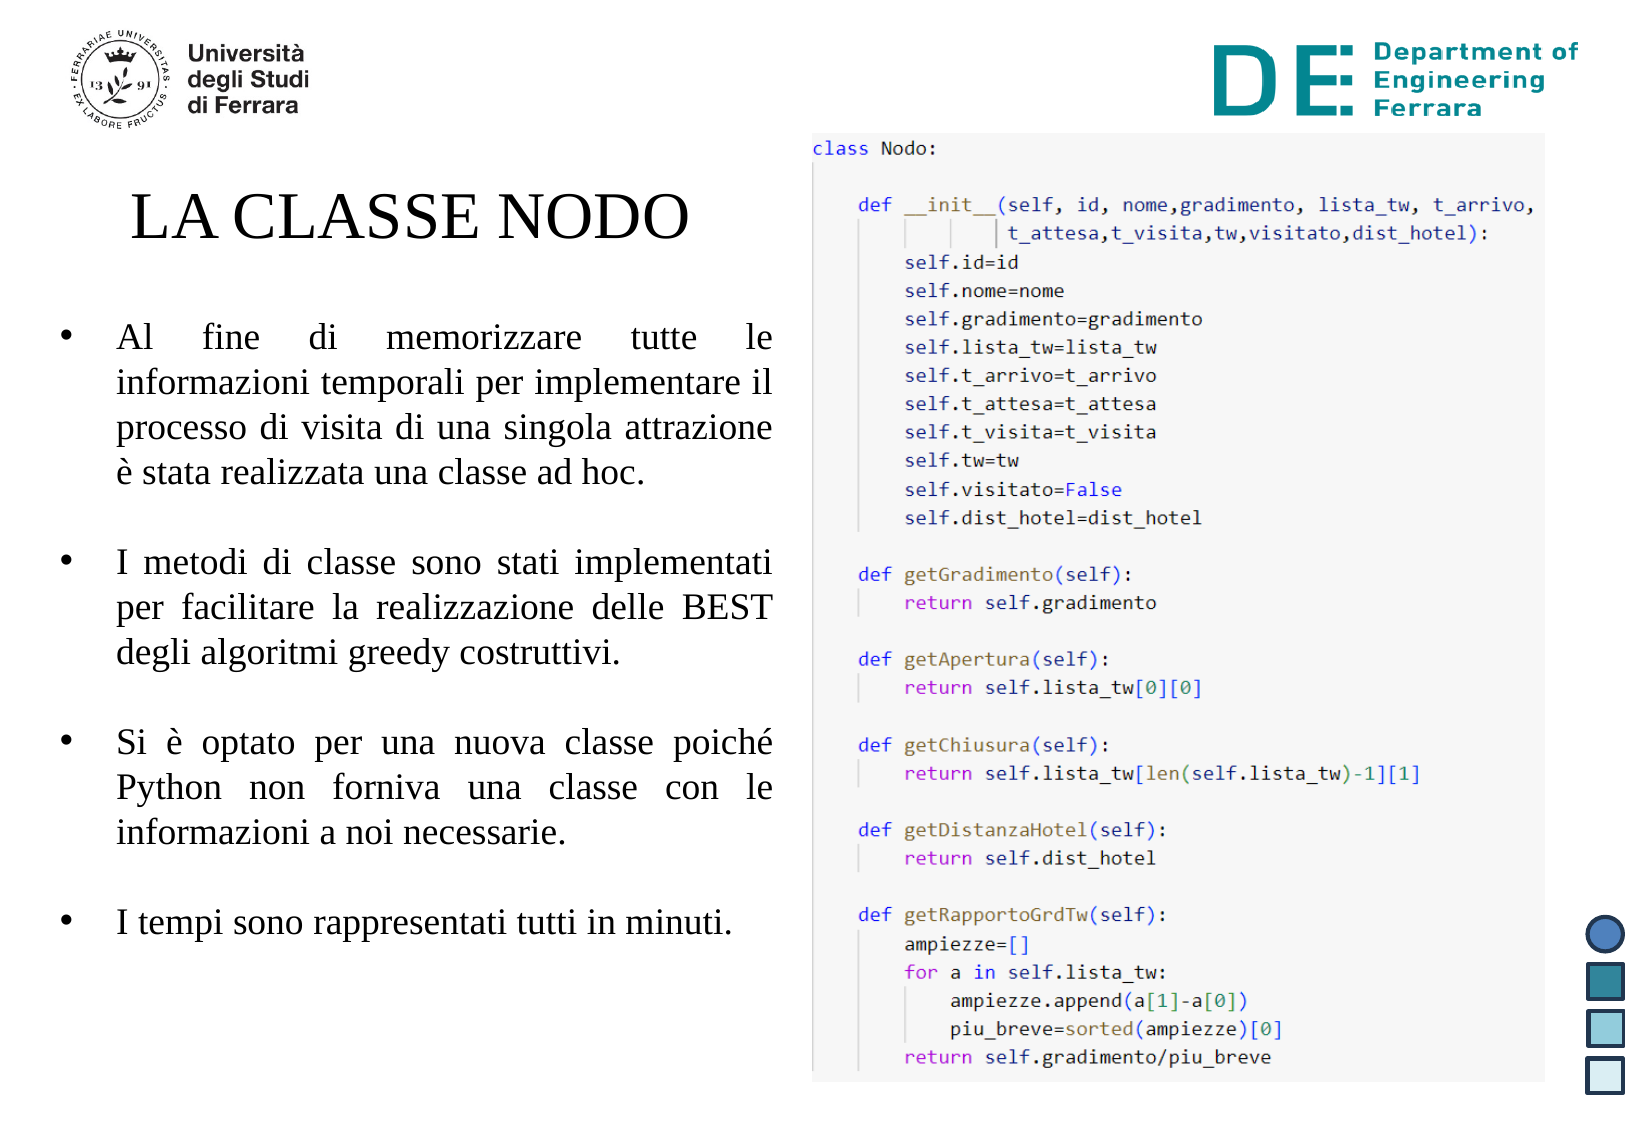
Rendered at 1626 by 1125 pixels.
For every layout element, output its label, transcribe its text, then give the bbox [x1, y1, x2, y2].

text_box [1587, 1058, 1623, 1094]
picture [65, 24, 314, 135]
picture [1213, 42, 1578, 116]
text_box [1588, 964, 1623, 999]
text_box [1588, 1011, 1624, 1046]
title La classe nodo [115, 149, 807, 275]
text_box [1587, 916, 1623, 952]
picture [812, 133, 1546, 1082]
text_box Al fine di memorizzare tutte le informazioni temporali per implementare il processo di visita di una singola attrazione è stata realizzata una classe ad hoc. I metodi di classe sono stati implementati per facilitare la realizzazione delle BEST degli algoritmi greedy costruttivi. Si è optato per una nuova classe poiché Python non forniva una classe con le informazioni a noi necessarie. I tempi sono rappresentati tutti in minuti. [44, 304, 789, 995]
